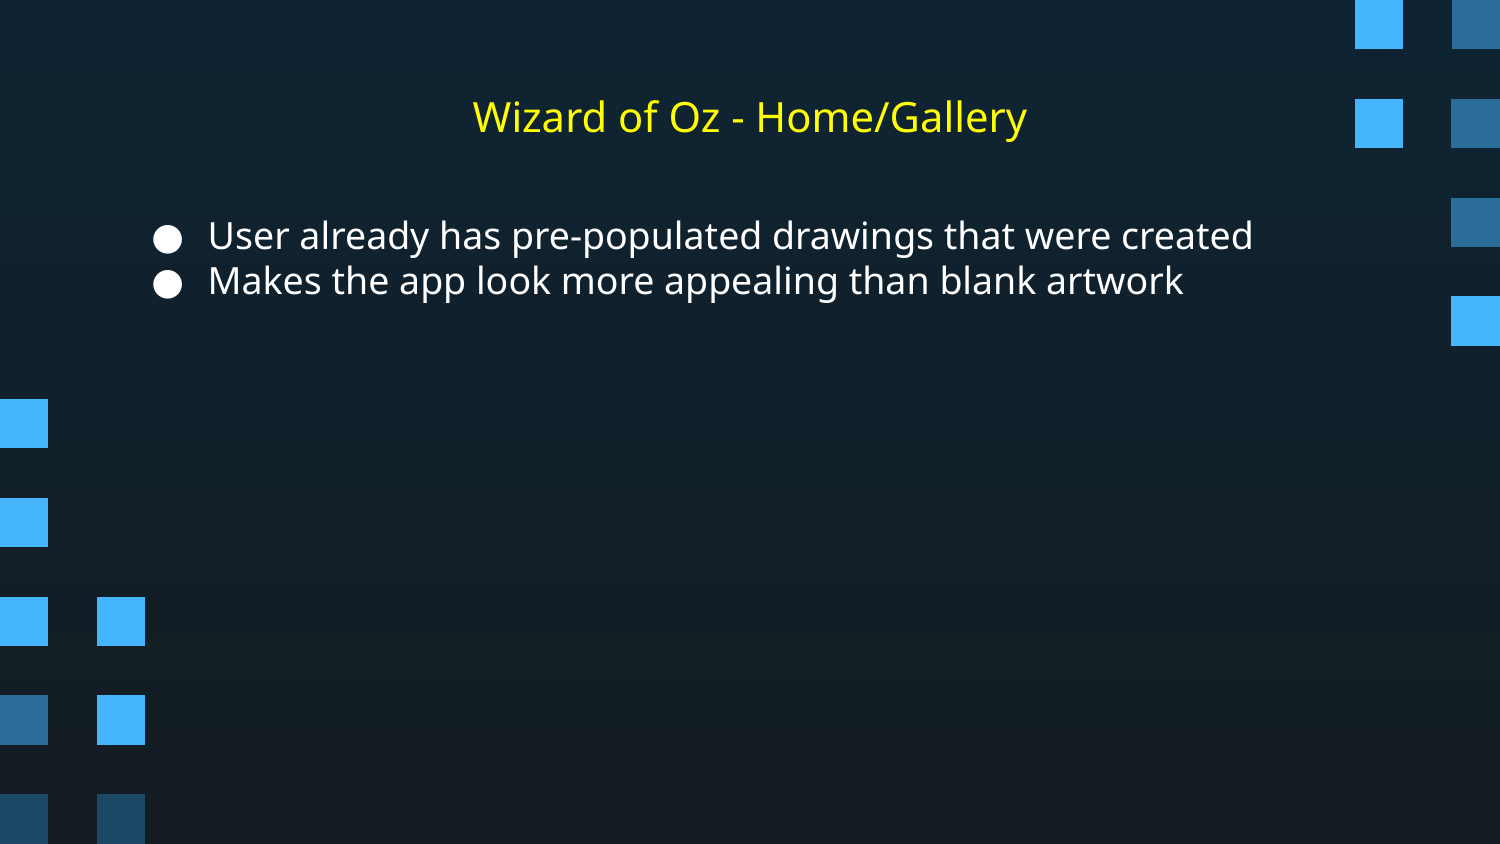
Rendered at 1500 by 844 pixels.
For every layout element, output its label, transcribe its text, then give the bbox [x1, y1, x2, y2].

list User already has pre-populated drawings that were created Makes the app look more appealing than blank artwork [117, 197, 1383, 756]
title Wizard of Oz - Home/Gallery [117, 88, 1383, 144]
